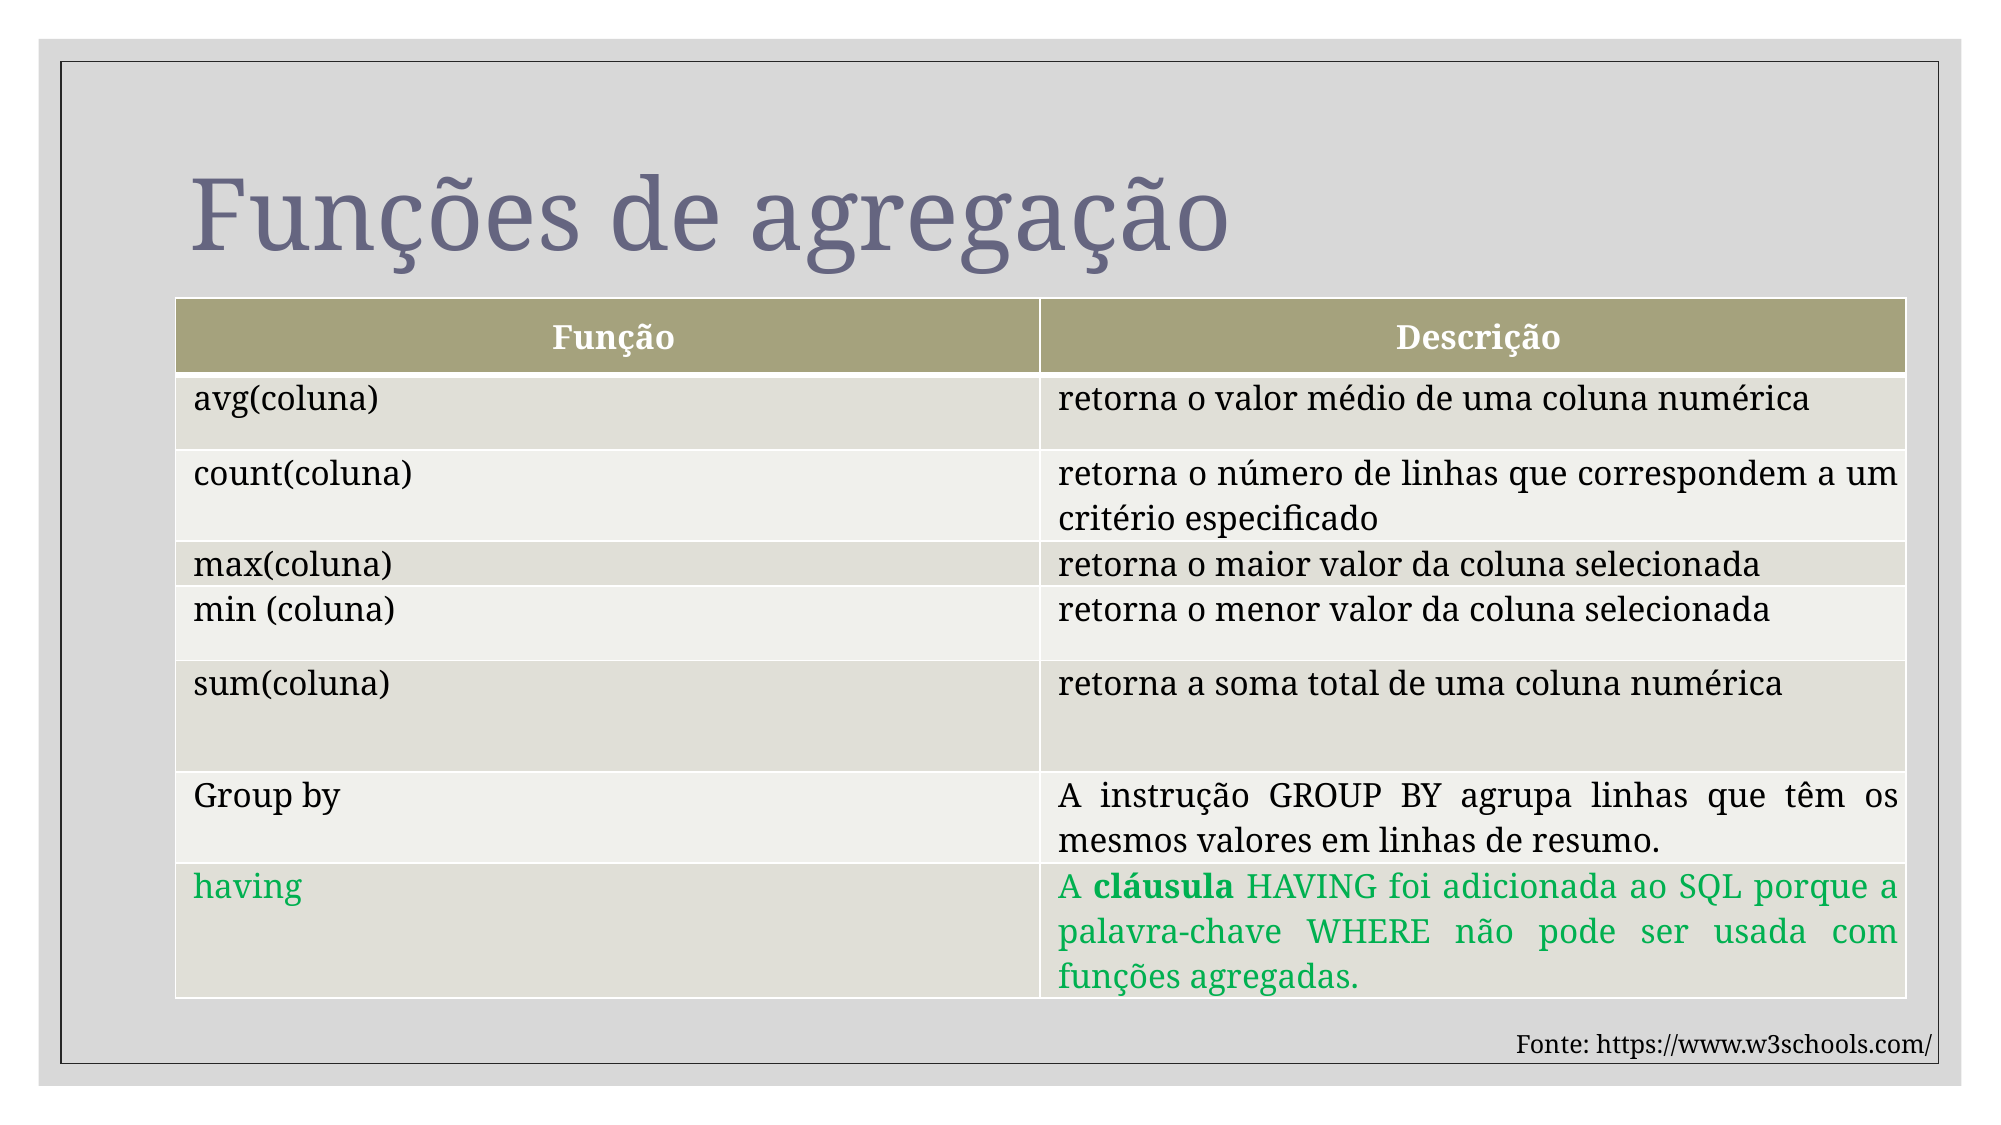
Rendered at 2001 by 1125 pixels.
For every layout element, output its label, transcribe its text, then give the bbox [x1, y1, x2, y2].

table_cell having [176, 864, 1039, 997]
table_cell retorna o maior valor da coluna selecionada [1041, 542, 1905, 585]
table_cell avg(coluna) [176, 378, 1039, 449]
text_box Fonte: https://www.w3schools.com/ [1501, 1021, 1948, 1067]
table_cell A cláusula HAVING foi adicionada ao SQL porque a palavra-chave WHERE não pode ser usada com funções agregadas. [1041, 864, 1905, 997]
title Funções de agregação [174, 105, 1825, 297]
table_cell retorna o número de linhas que correspondem a um critério especificado [1041, 451, 1905, 540]
table_cell min (coluna) [176, 587, 1039, 660]
table_cell A instrução GROUP BY agrupa linhas que têm os mesmos valores em linhas de resumo. [1041, 773, 1905, 862]
table_header Função [176, 299, 1039, 372]
table_cell Group by [176, 773, 1039, 862]
table_cell retorna o menor valor da coluna selecionada [1041, 587, 1905, 660]
table_cell retorna a soma total de uma coluna numérica [1041, 661, 1905, 771]
table_header Descrição [1041, 299, 1905, 372]
table_cell count(coluna) [176, 451, 1039, 540]
table_cell max(coluna) [176, 542, 1039, 585]
table_cell sum(coluna) [176, 661, 1039, 771]
table_cell retorna o valor médio de uma coluna numérica [1041, 378, 1905, 449]
